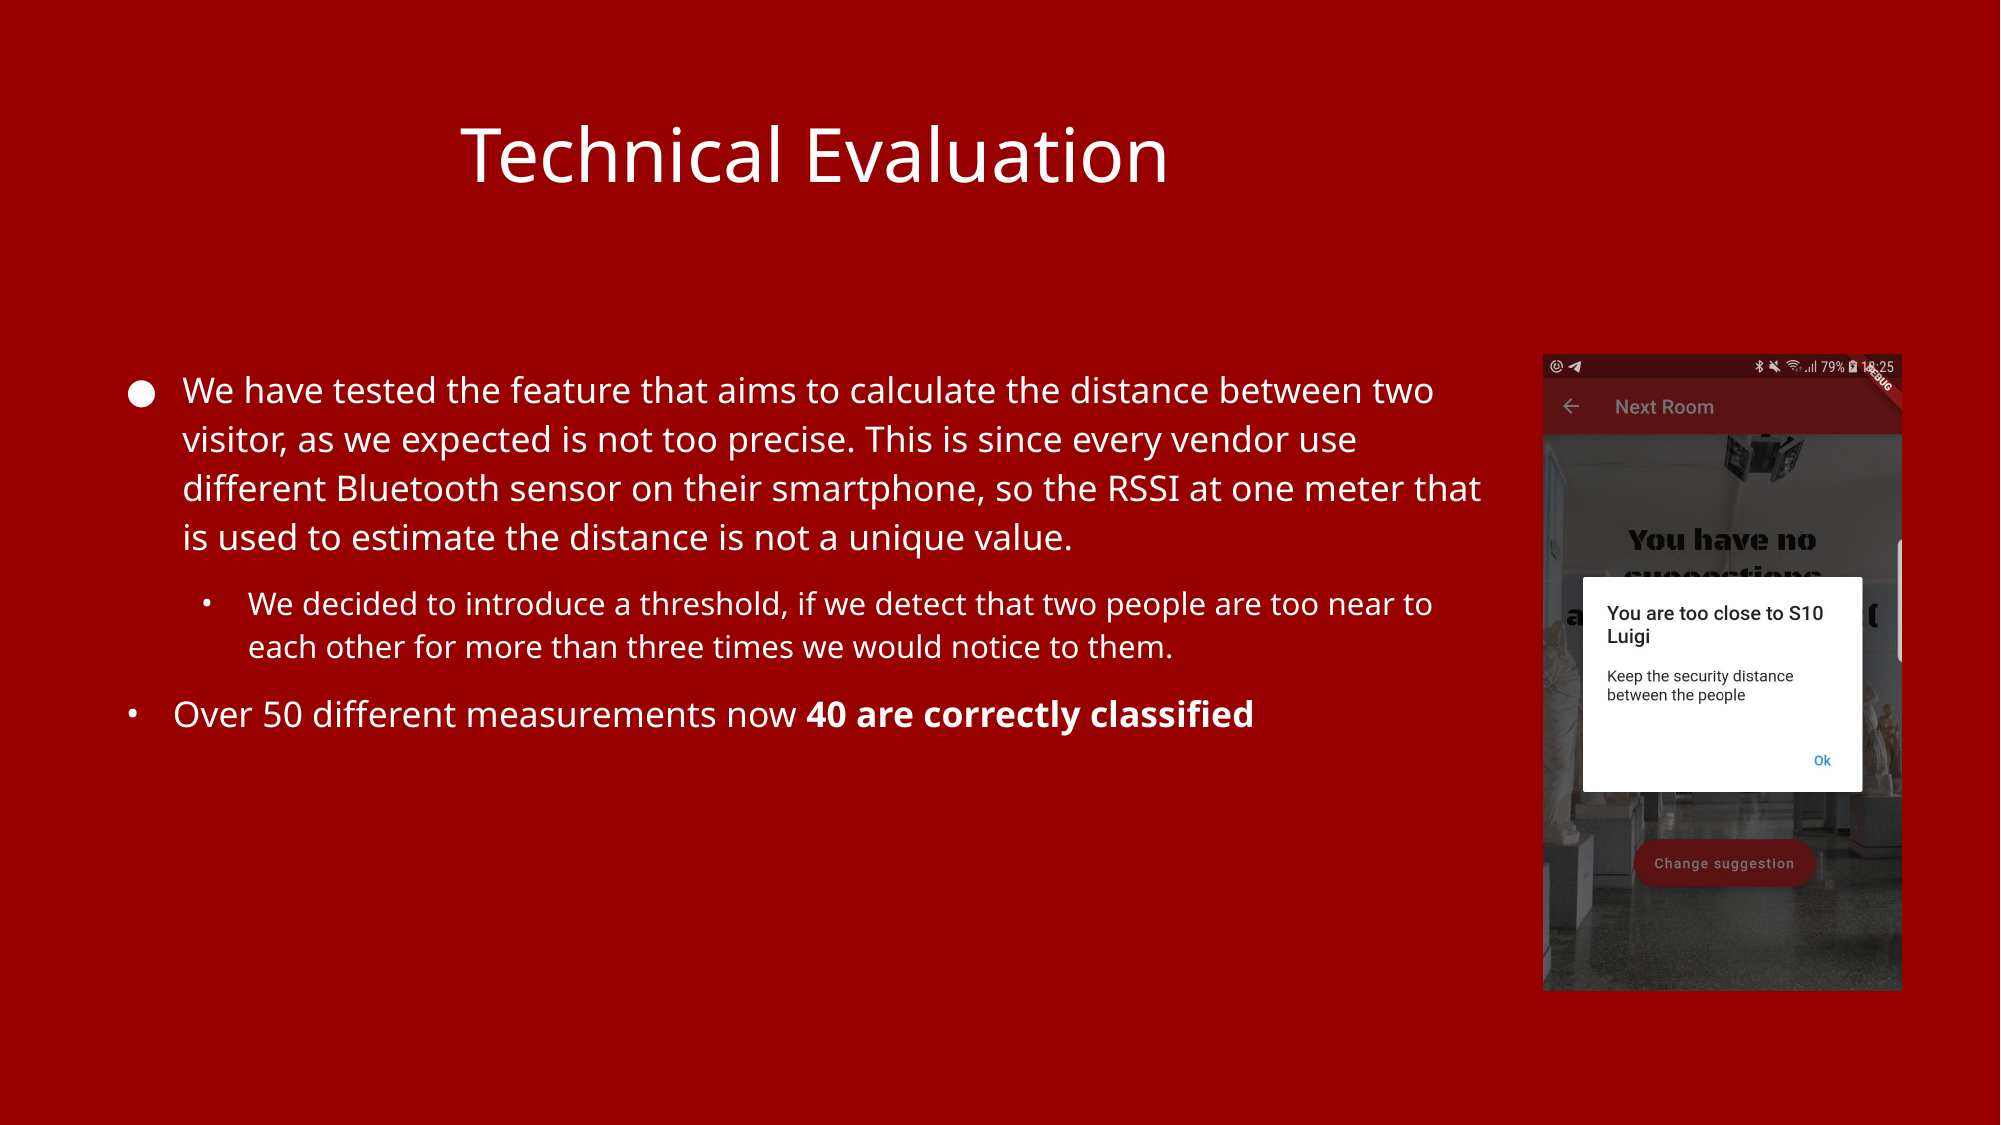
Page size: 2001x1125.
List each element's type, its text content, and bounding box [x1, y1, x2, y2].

title Technical Evaluation [111, 99, 1522, 317]
picture [1542, 354, 1902, 992]
list We have tested the feature that aims to calculate the distance between two visitor, as we expected is not too precise. This is since every vendor use different Bluetooth sensor on their smartphone, so the RSSI at one meter that is used to estimate the distance is not a unique value. We decided to introduce a threshold, if we detect that two people are too near to each other for more than three times we would notice to them. Over 50 different measurements now 40 are correctly classified [111, 354, 1522, 992]
